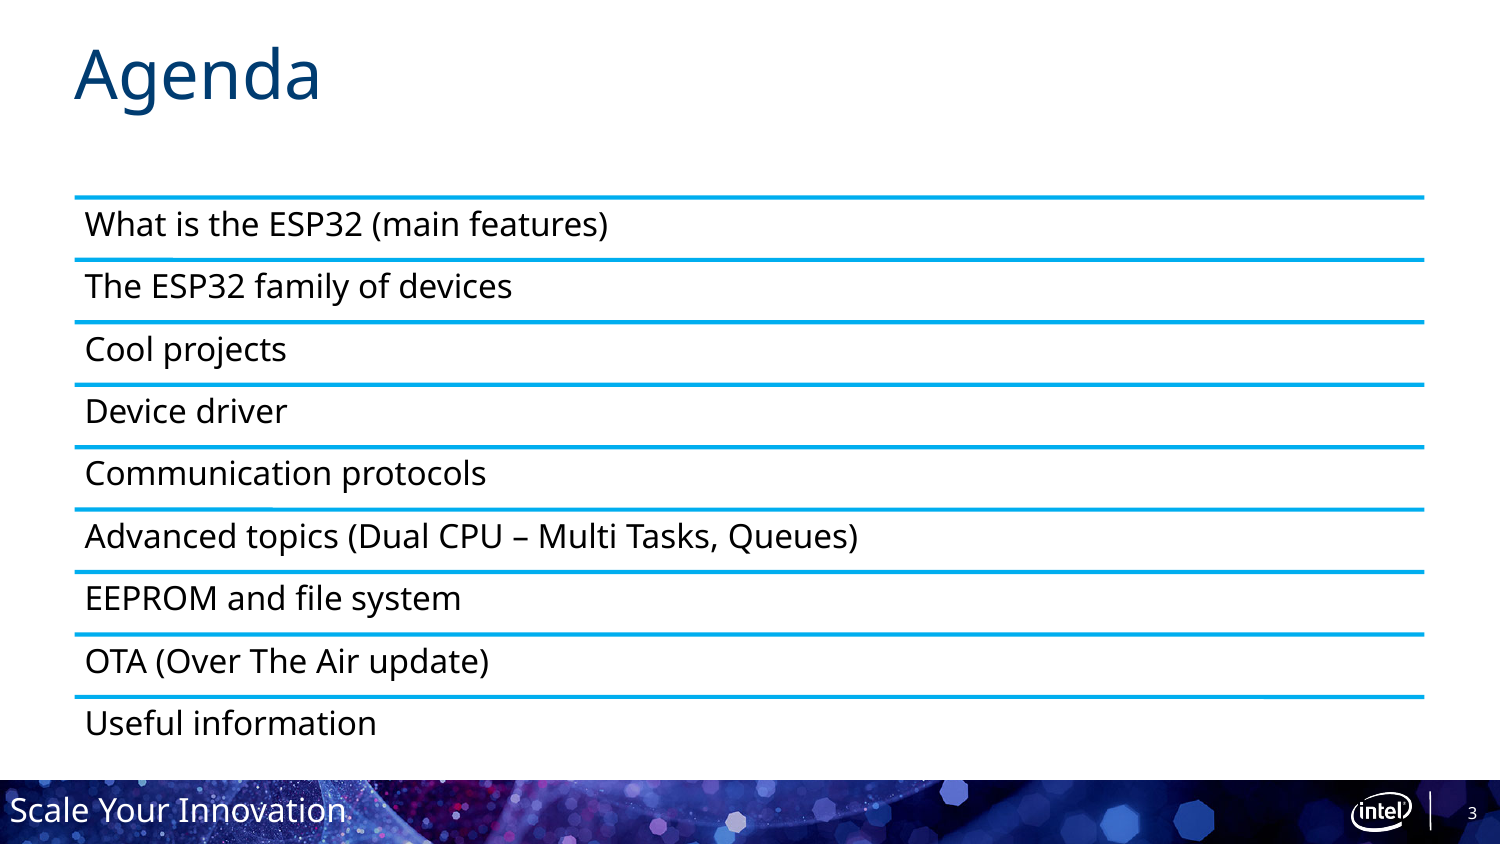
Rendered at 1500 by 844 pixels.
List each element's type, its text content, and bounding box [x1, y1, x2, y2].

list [74, 197, 1425, 760]
picture [0, 780, 1500, 844]
slide_number 3 [1127, 791, 1478, 837]
title Agenda [74, 50, 1425, 194]
